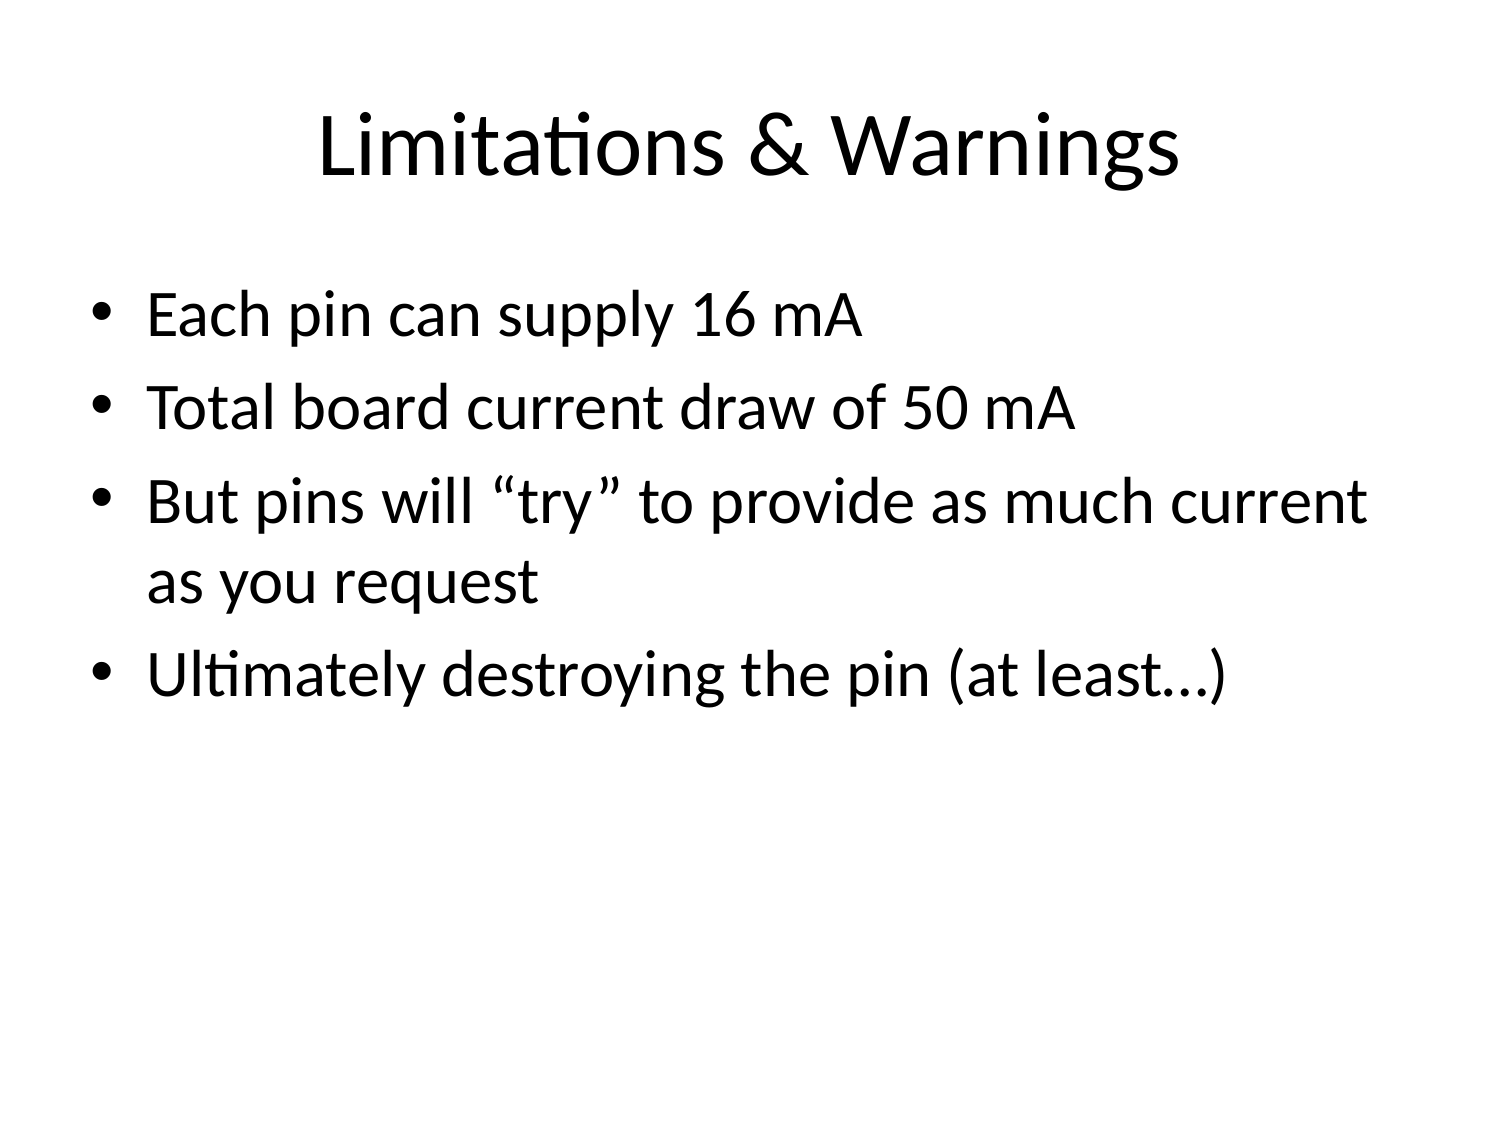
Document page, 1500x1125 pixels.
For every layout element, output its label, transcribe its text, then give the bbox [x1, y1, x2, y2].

title Limitations & Warnings [75, 45, 1425, 233]
list Each pin can supply 16 mA Total board current draw of 50 mA But pins will “try” to provide as much current as you request Ultimately destroying the pin (at least…) [75, 262, 1425, 1005]
